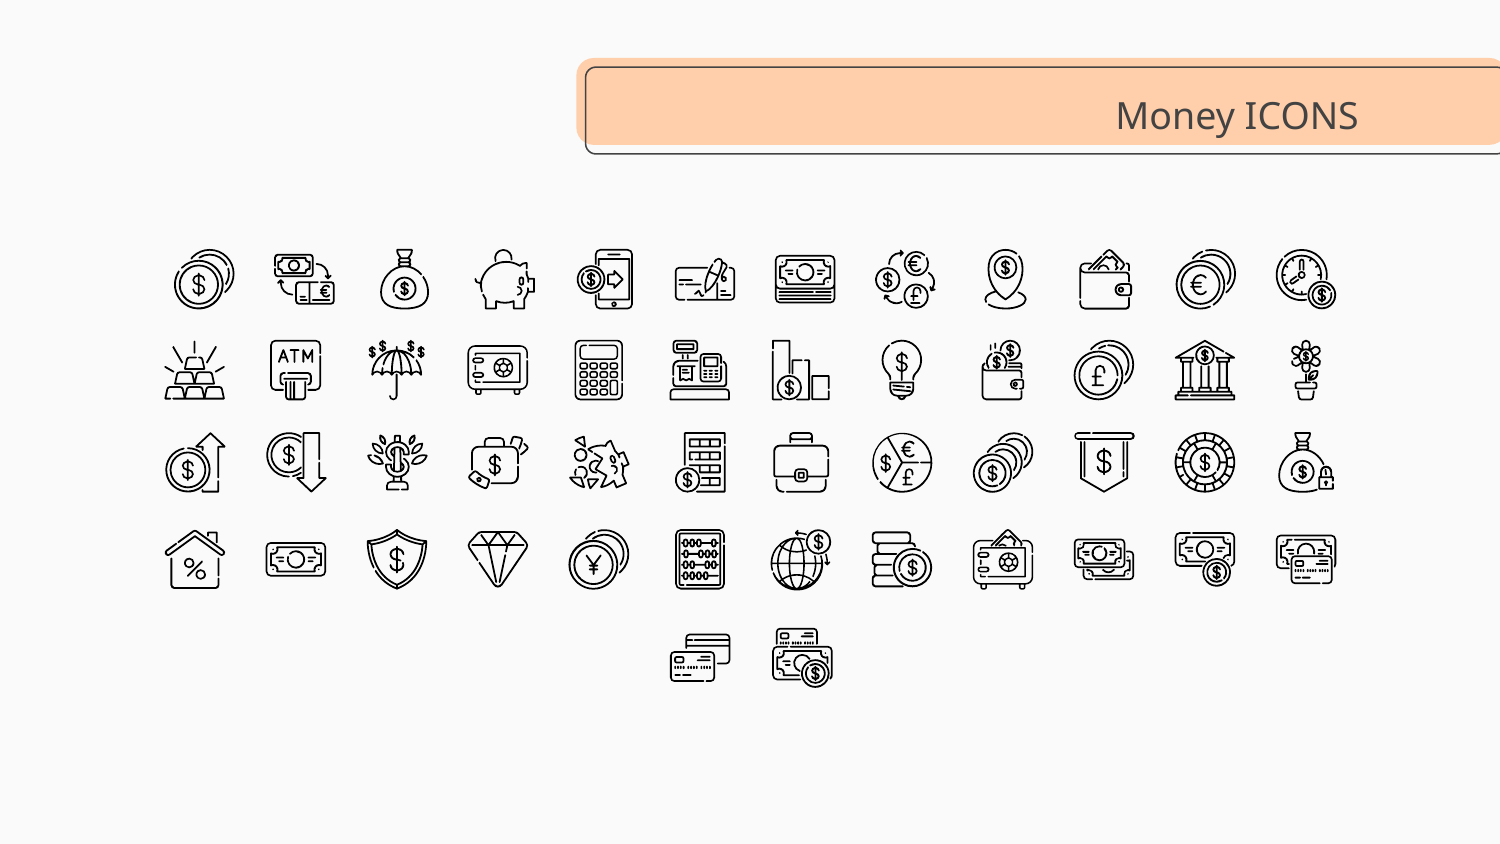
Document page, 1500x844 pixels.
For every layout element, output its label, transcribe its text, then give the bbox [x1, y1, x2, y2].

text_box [366, 528, 428, 590]
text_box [669, 633, 731, 683]
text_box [172, 248, 238, 310]
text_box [879, 339, 925, 401]
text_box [669, 339, 731, 401]
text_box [674, 257, 736, 301]
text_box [870, 249, 937, 310]
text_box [262, 431, 327, 493]
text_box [1074, 431, 1136, 493]
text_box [467, 435, 529, 490]
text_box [379, 248, 430, 310]
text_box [466, 530, 529, 588]
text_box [766, 528, 832, 591]
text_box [474, 248, 536, 310]
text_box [368, 339, 425, 401]
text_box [1073, 538, 1135, 581]
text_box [867, 432, 937, 493]
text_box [771, 627, 833, 689]
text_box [871, 531, 936, 588]
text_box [568, 435, 630, 490]
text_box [1275, 534, 1337, 585]
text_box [981, 339, 1025, 401]
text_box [273, 253, 335, 305]
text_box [571, 248, 634, 310]
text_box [674, 528, 726, 590]
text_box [163, 340, 226, 400]
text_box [1170, 248, 1239, 310]
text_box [984, 248, 1027, 310]
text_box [565, 528, 632, 590]
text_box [670, 431, 726, 493]
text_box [1169, 431, 1238, 493]
title Money ICONS [849, 75, 1374, 154]
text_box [163, 432, 227, 493]
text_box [774, 254, 836, 304]
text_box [773, 431, 830, 493]
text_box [1290, 339, 1322, 401]
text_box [970, 432, 1037, 493]
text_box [771, 339, 830, 401]
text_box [1277, 431, 1335, 493]
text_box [366, 434, 429, 491]
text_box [1174, 339, 1236, 401]
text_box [163, 529, 226, 590]
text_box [1079, 248, 1133, 310]
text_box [574, 339, 624, 401]
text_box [269, 339, 322, 401]
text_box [972, 528, 1034, 590]
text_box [467, 344, 529, 396]
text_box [1273, 248, 1337, 310]
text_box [1174, 531, 1236, 587]
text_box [1073, 339, 1137, 401]
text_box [265, 541, 327, 577]
